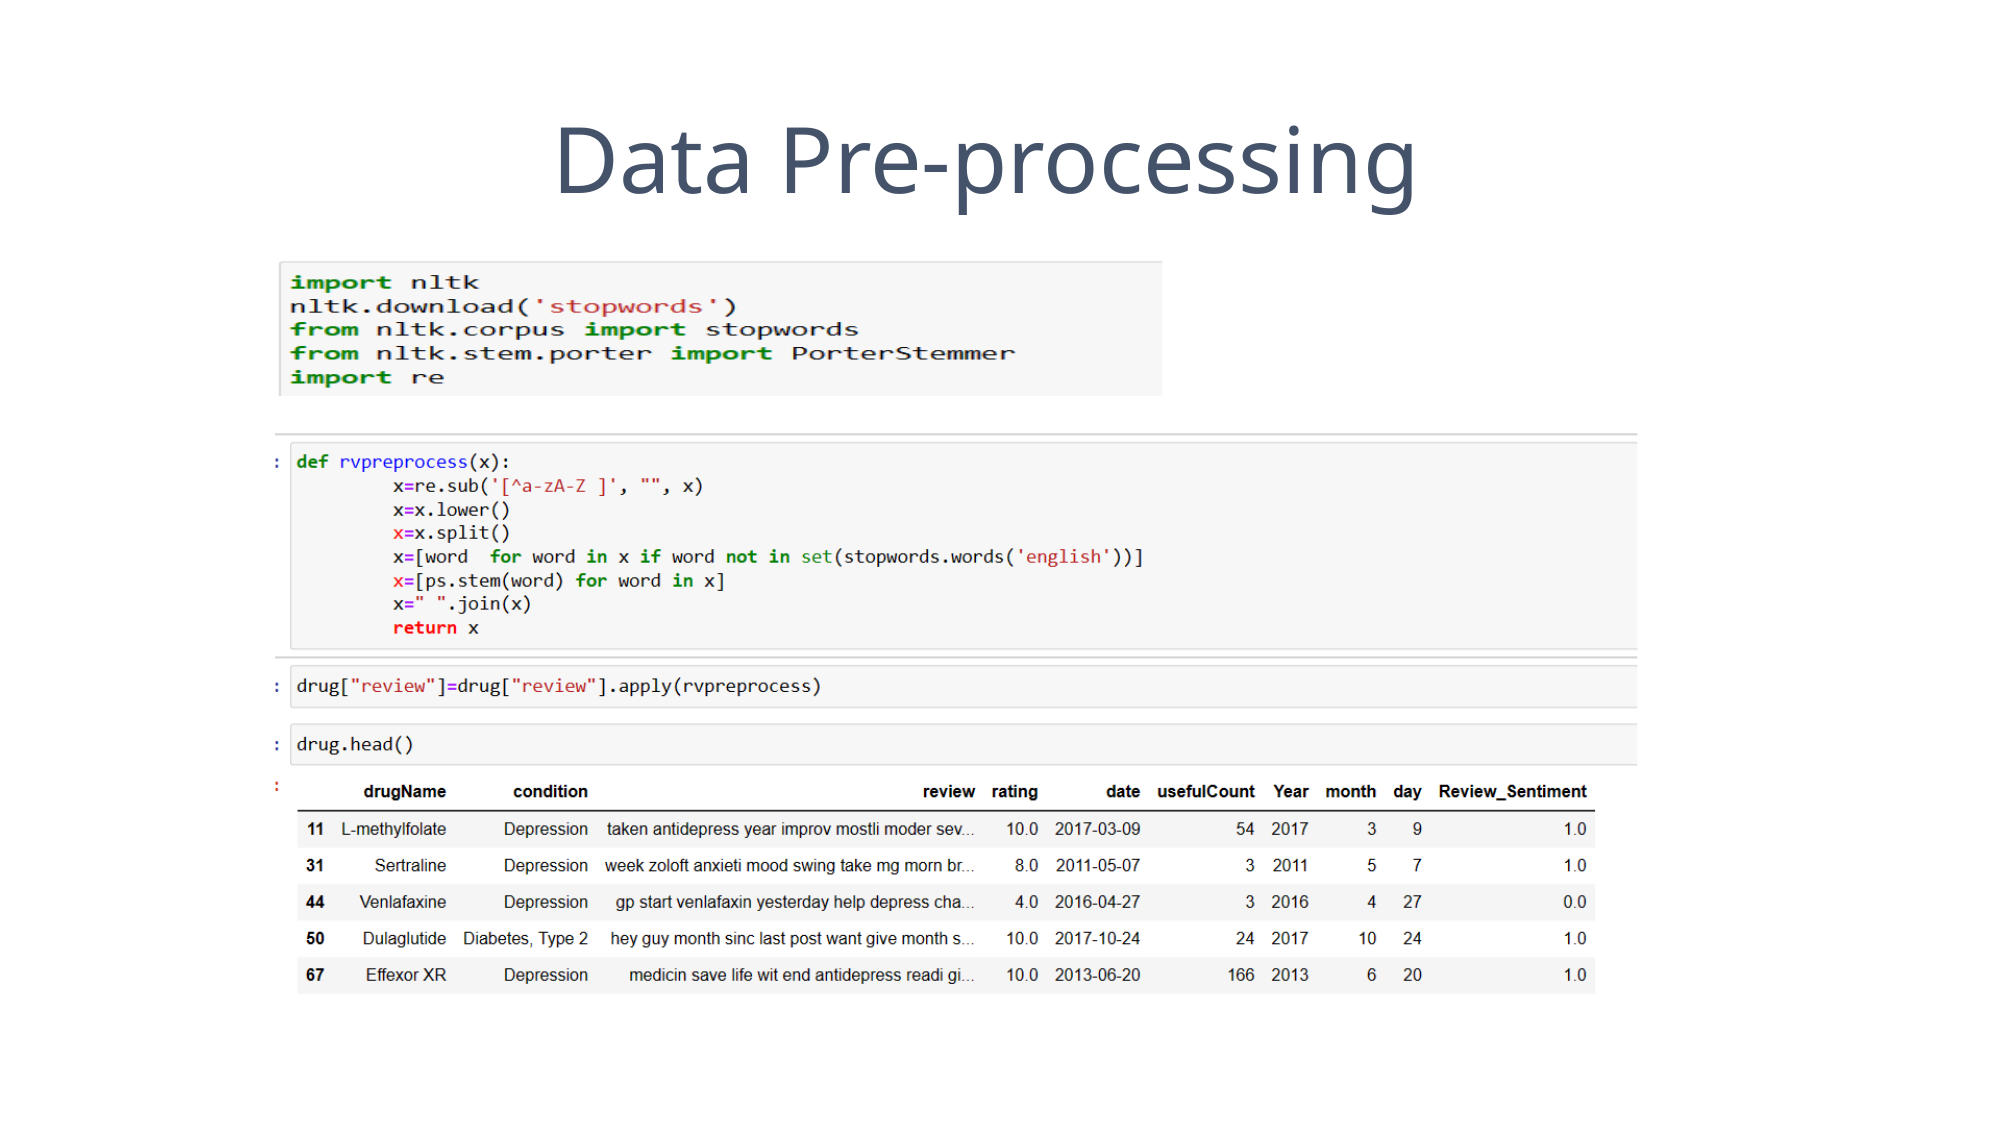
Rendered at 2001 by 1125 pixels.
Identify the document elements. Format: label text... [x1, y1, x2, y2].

picture [274, 258, 1163, 397]
picture [274, 432, 1638, 1021]
title Data Pre-processing [549, 100, 1613, 291]
